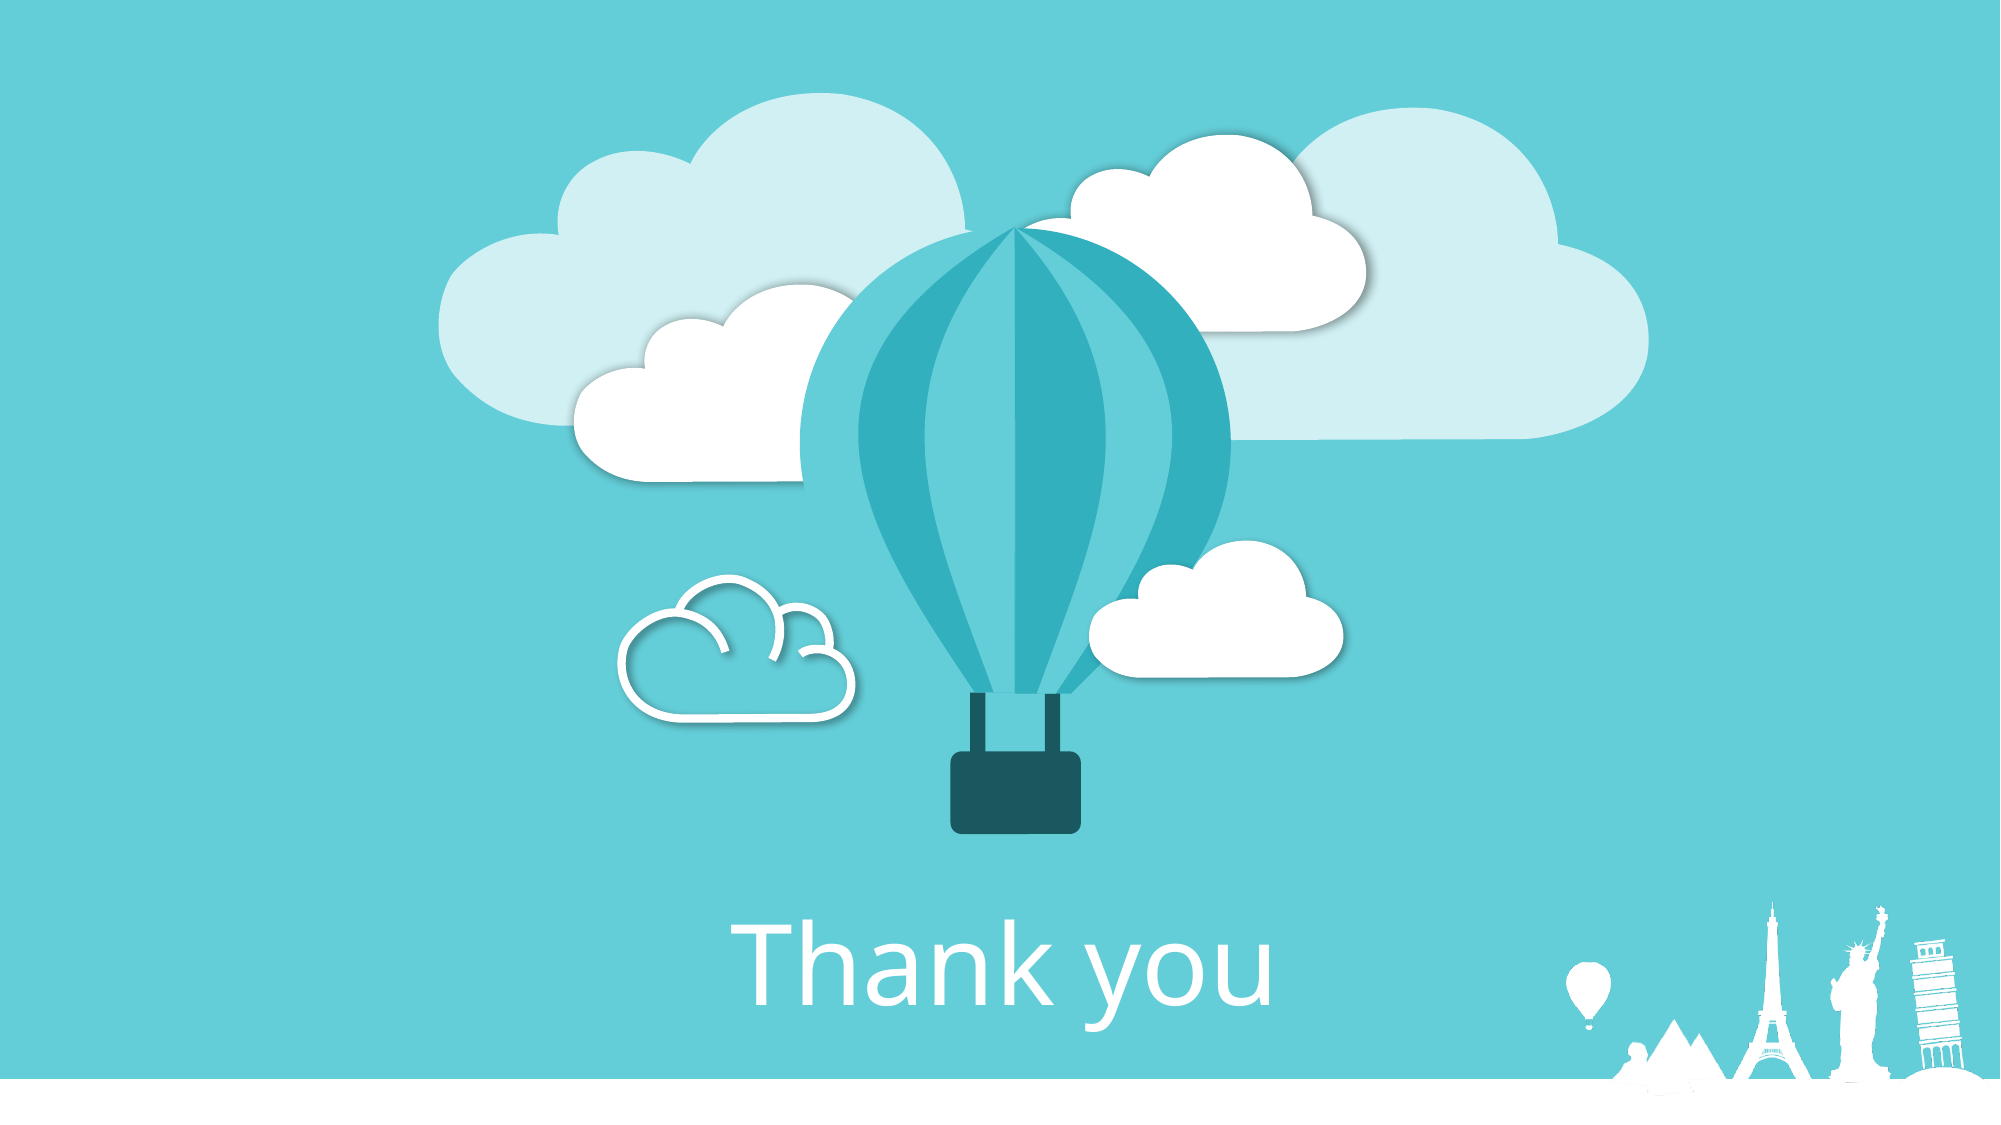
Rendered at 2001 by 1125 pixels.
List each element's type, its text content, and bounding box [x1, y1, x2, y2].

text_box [950, 694, 1081, 835]
text_box [437, 91, 967, 427]
picture [1828, 905, 1891, 921]
picture [1828, 1016, 1891, 1083]
list Thank you [5, 921, 2000, 1016]
text_box [1026, 133, 1368, 333]
picture [1566, 1016, 1727, 1096]
picture [1897, 1016, 1990, 1087]
text_box [620, 577, 852, 720]
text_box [794, 226, 1236, 694]
text_box [1236, 106, 1650, 442]
picture [1729, 902, 1815, 921]
picture [1729, 1016, 1815, 1083]
text_box [572, 283, 794, 483]
text_box [1236, 539, 1345, 679]
